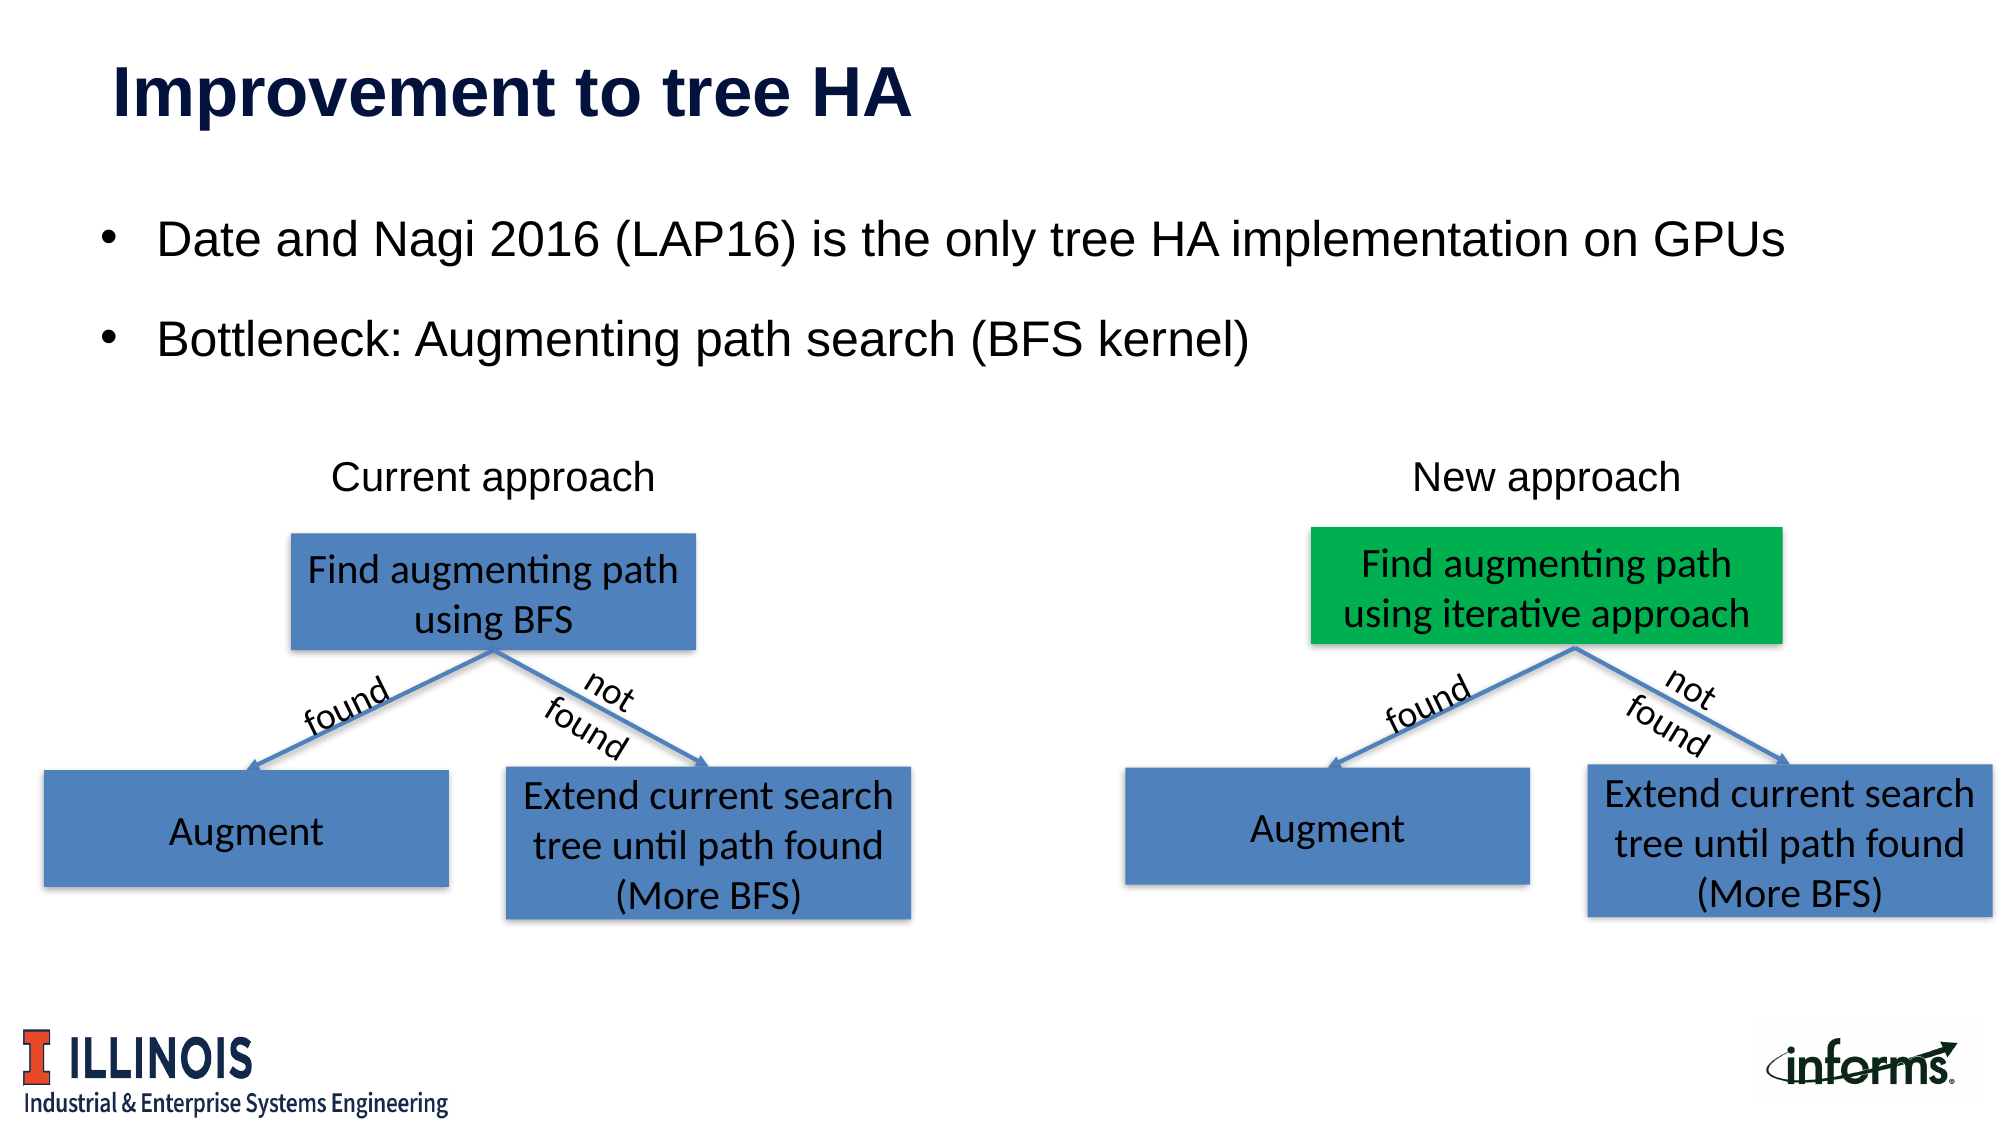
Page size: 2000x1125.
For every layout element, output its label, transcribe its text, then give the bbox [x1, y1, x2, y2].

picture [23, 1029, 463, 1125]
text_box Improvement to tree HA [97, 38, 1892, 170]
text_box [43, 441, 912, 920]
picture [1756, 1017, 1981, 1106]
text_box Date and Nagi 2016 (LAP16) is the only tree HA implementation on GPUs Bottleneck: Augmenting path search (BFS kernel) [85, 169, 1880, 964]
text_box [1125, 441, 1993, 918]
